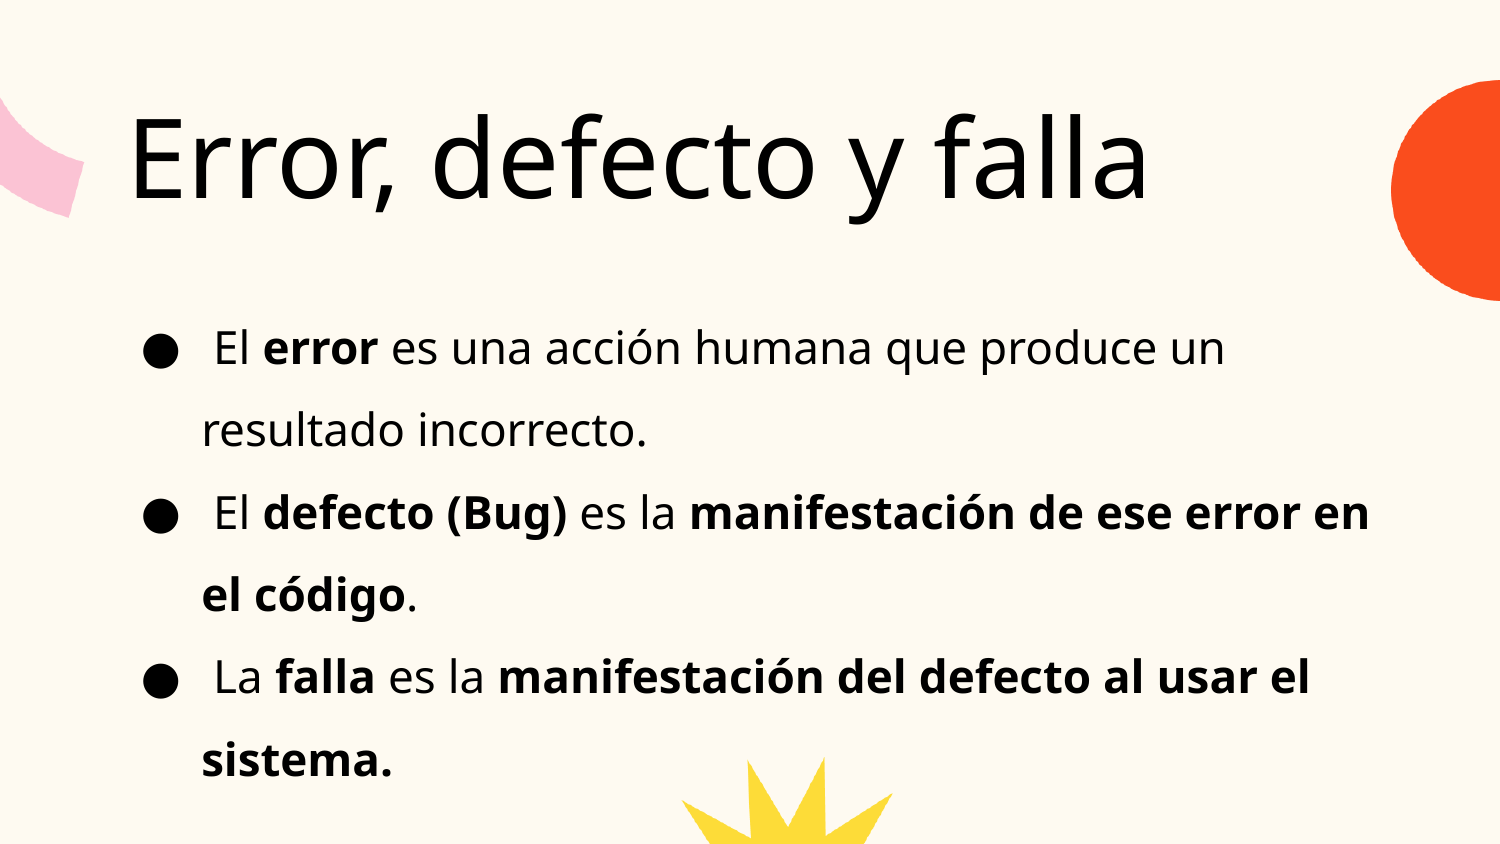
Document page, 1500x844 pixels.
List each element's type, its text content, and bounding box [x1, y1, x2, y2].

text_box Error, defecto y falla [111, 73, 1368, 236]
text_box El error es una acción humana que produce un resultado incorrecto. El defecto (Bug) es la manifestación de ese error en el código. La falla es la manifestación del defecto al usar el sistema. [111, 275, 1389, 685]
picture [0, 0, 1500, 844]
text_box [1026, 174, 1500, 241]
